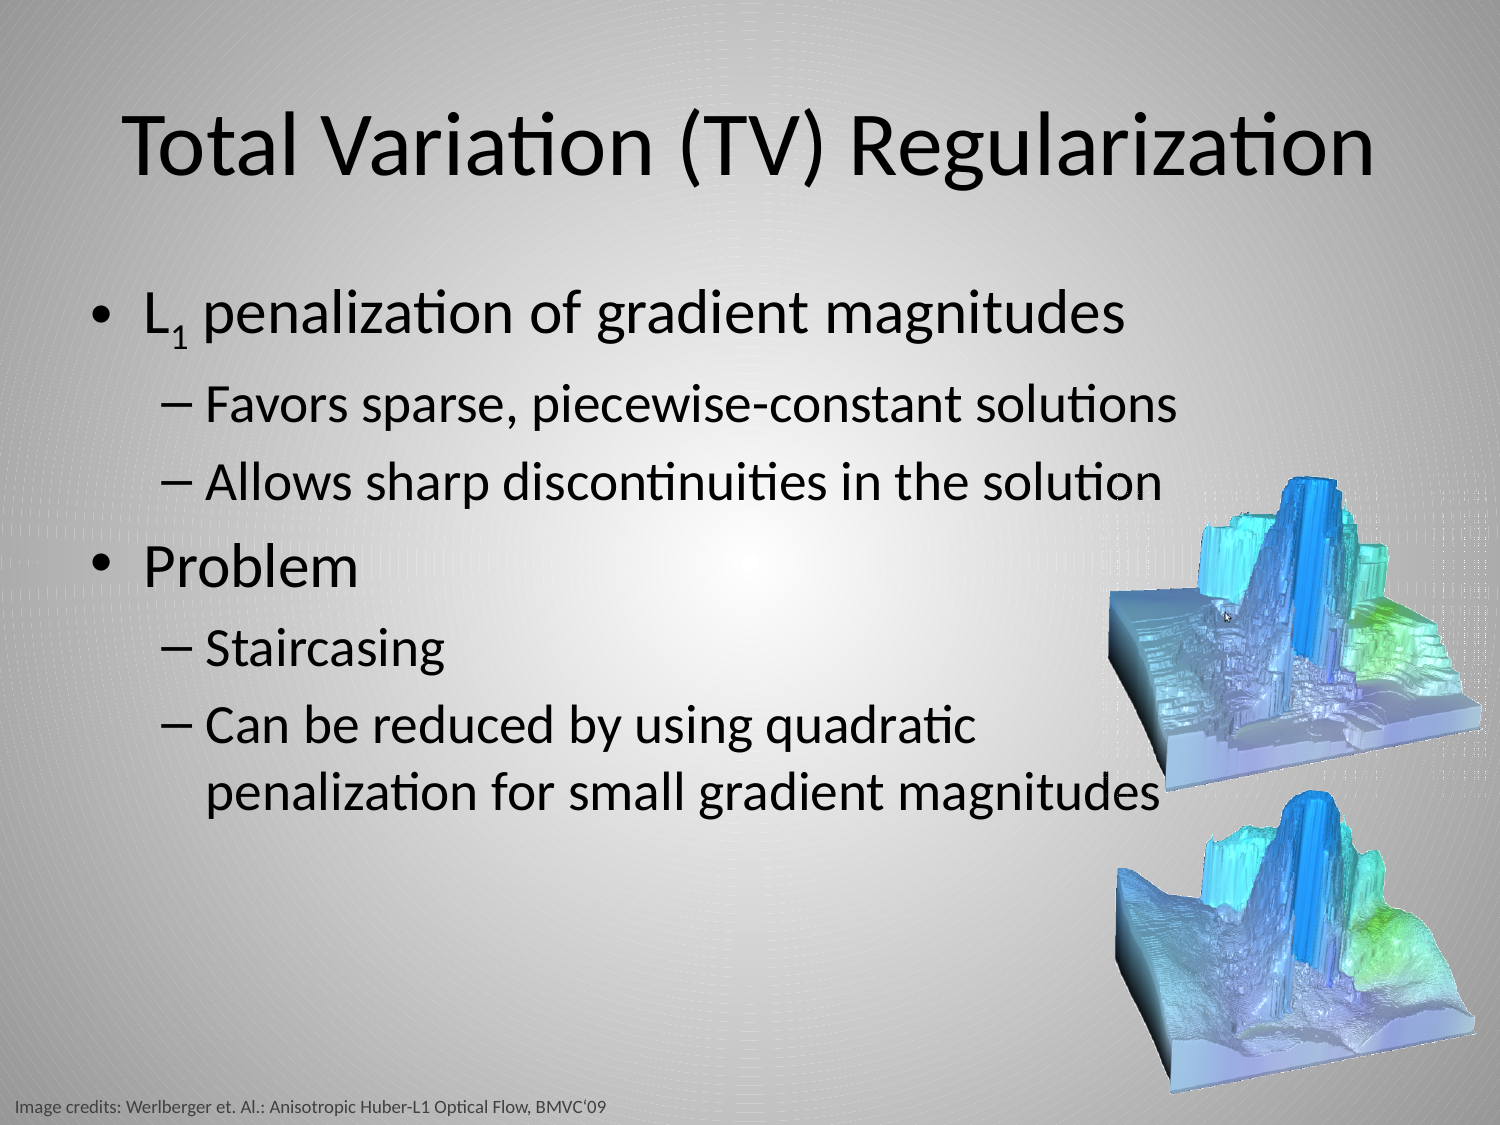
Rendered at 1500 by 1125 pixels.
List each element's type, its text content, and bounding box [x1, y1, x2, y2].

text_box Image credits: Werlberger et. Al.: Anisotropic Huber-L1 Optical Flow, BMVC‘09 [0, 1087, 1126, 1125]
picture [1101, 442, 1489, 1100]
title Total Variation (TV) Regularization [75, 45, 1425, 233]
list L1 penalization of gradient magnitudes Favors sparse, piecewise-constant solutions Allows sharp discontinuities in the solution Problem Staircasing Can be reduced by using quadratic penalization for small gradient magnitudes [75, 262, 1219, 1005]
